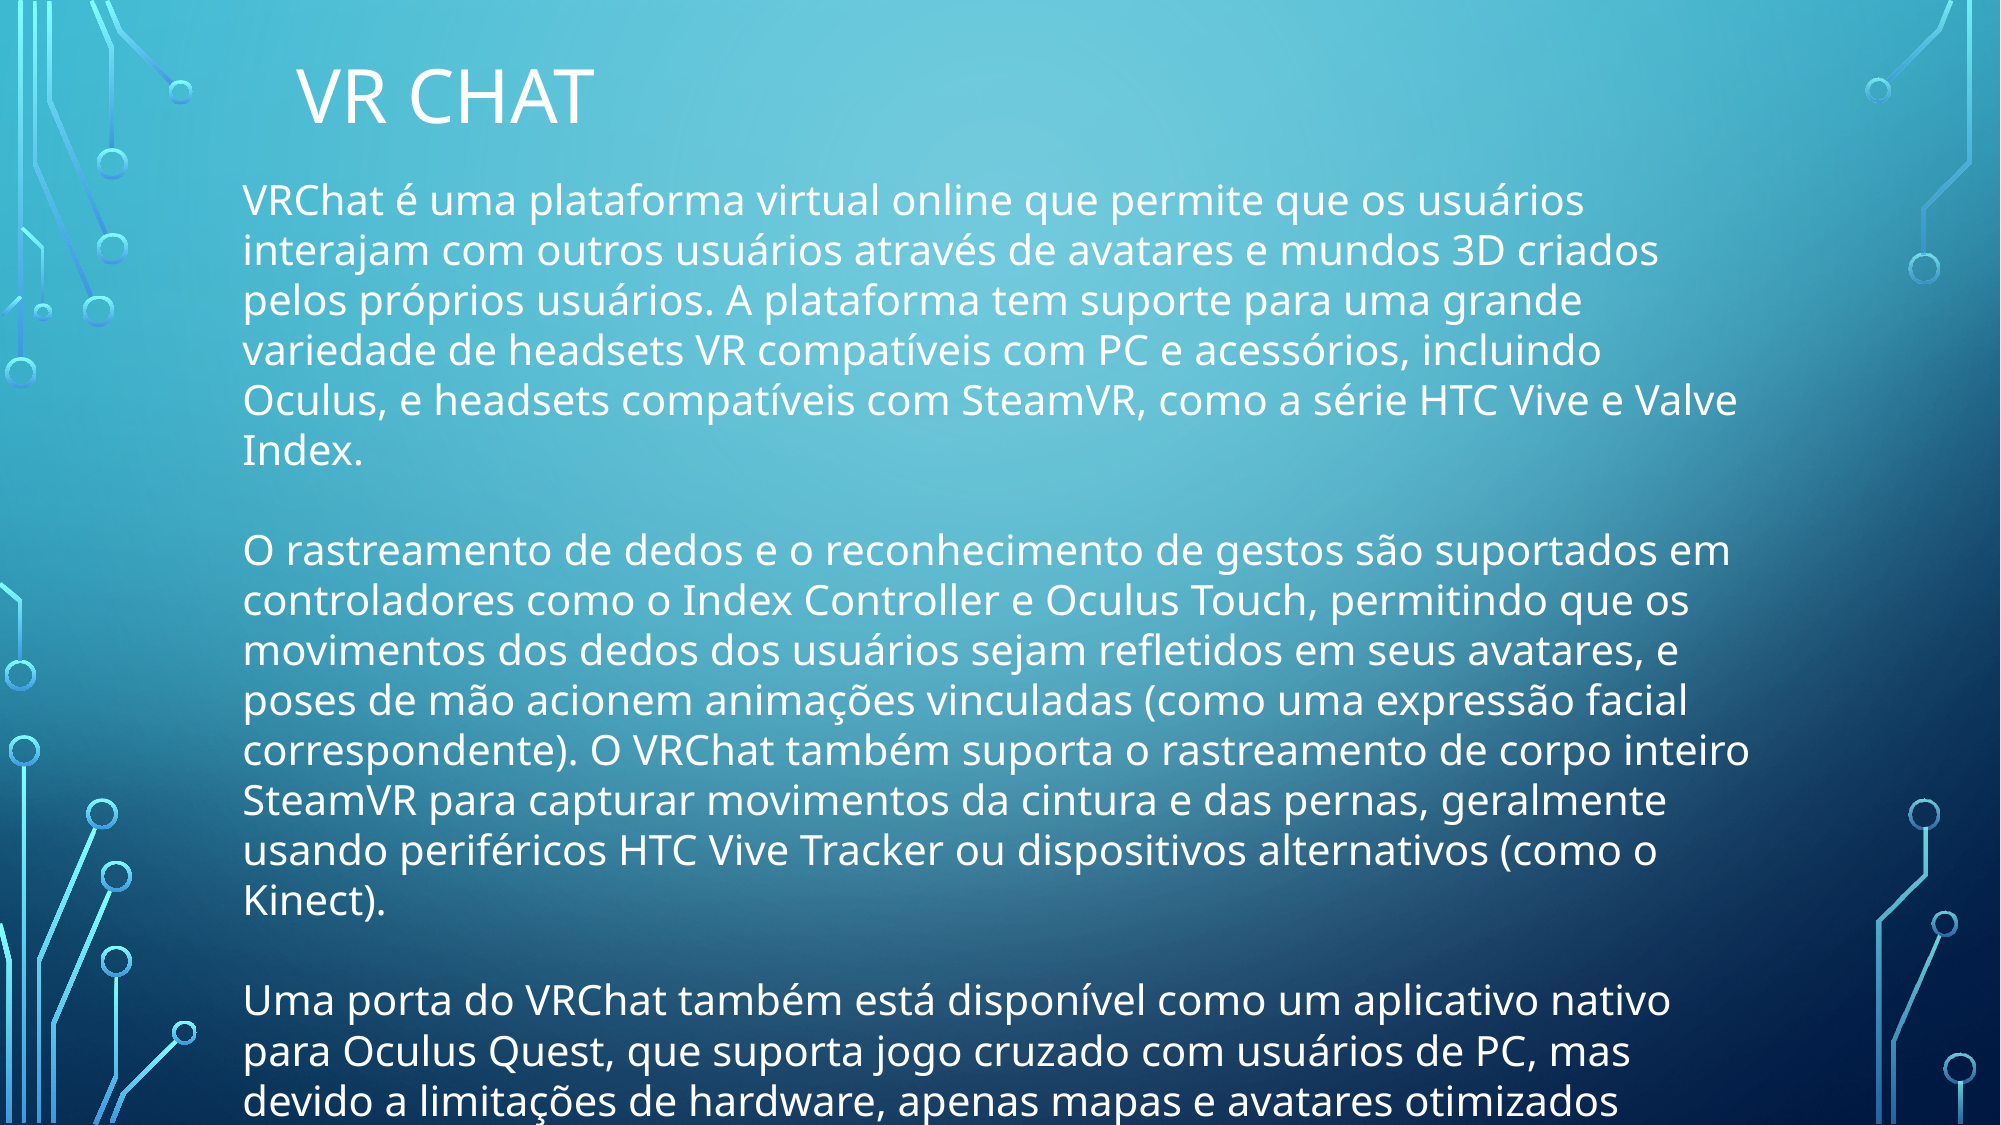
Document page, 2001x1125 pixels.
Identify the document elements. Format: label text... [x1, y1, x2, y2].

text_box VR CHAT [281, 41, 1283, 147]
text_box VRChat é uma plataforma virtual online que permite que os usuários interajam com outros usuários através de avatares e mundos 3D criados pelos próprios usuários. A plataforma tem suporte para uma grande variedade de headsets VR compatíveis com PC e acessórios, incluindo Oculus, e headsets compatíveis com SteamVR, como a série HTC Vive e Valve Index. O rastreamento de dedos e o reconhecimento de gestos são suportados em controladores como o Index Controller e Oculus Touch, permitindo que os movimentos dos dedos dos usuários sejam refletidos em seus avatares, e poses de mão acionem animações vinculadas (como uma expressão facial correspondente). O VRChat também suporta o rastreamento de corpo inteiro SteamVR para capturar movimentos da cintura e das pernas, geralmente usando periféricos HTC Vive Tracker ou dispositivos alternativos (como o Kinect). Uma porta do VRChat também está disponível como um aplicativo nativo para Oculus Quest, que suporta jogo cruzado com usuários de PC, mas devido a limitações de hardware, apenas mapas e avatares otimizados dentro de limitações específicas podem ser acessados na versão Oculus Quest. [227, 166, 1773, 1125]
